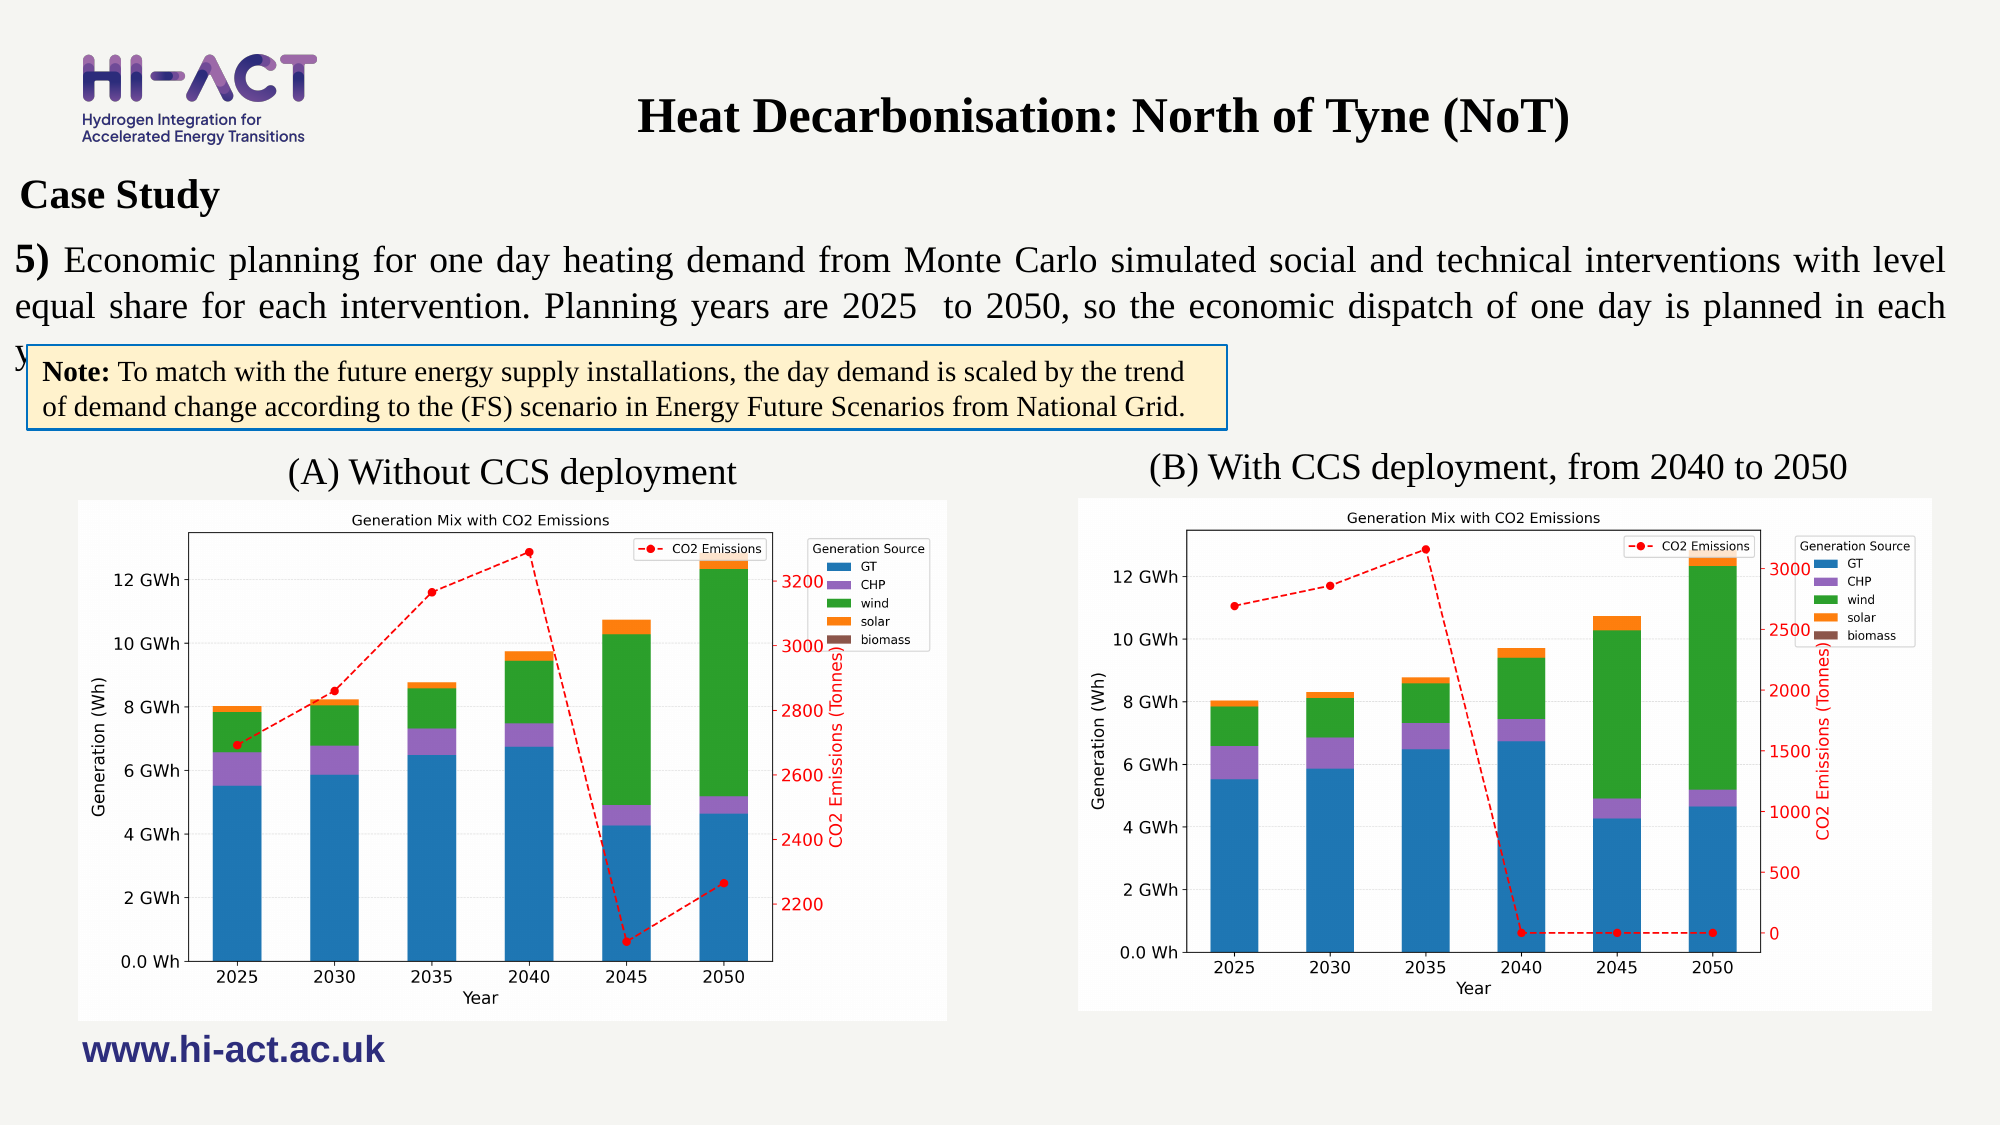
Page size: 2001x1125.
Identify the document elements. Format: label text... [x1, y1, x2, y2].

picture [82, 54, 317, 145]
text_box Heat Decarbonisation: North of Tyne (NoT) [622, 74, 1586, 150]
text_box (B) With CCS deployment, from 2040 to 2050 [1066, 434, 1932, 495]
text_box 5) Economic planning for one day heating demand from Monte Carlo simulated social and technical interventions with level equal share for each intervention. Planning years are 2025 to 2050, so the economic dispatch of one day is planned in each year. [0, 223, 1964, 379]
text_box Case Study [4, 159, 236, 225]
text_box Note: To match with the future energy supply installations, the day demand is scaled by the trend of demand change according to the (FS) scenario in Energy Future Scenarios from National Grid. [27, 344, 1228, 430]
picture [1078, 498, 1932, 1011]
picture [78, 500, 947, 1022]
text_box (A) Without CCS deployment [78, 439, 947, 500]
